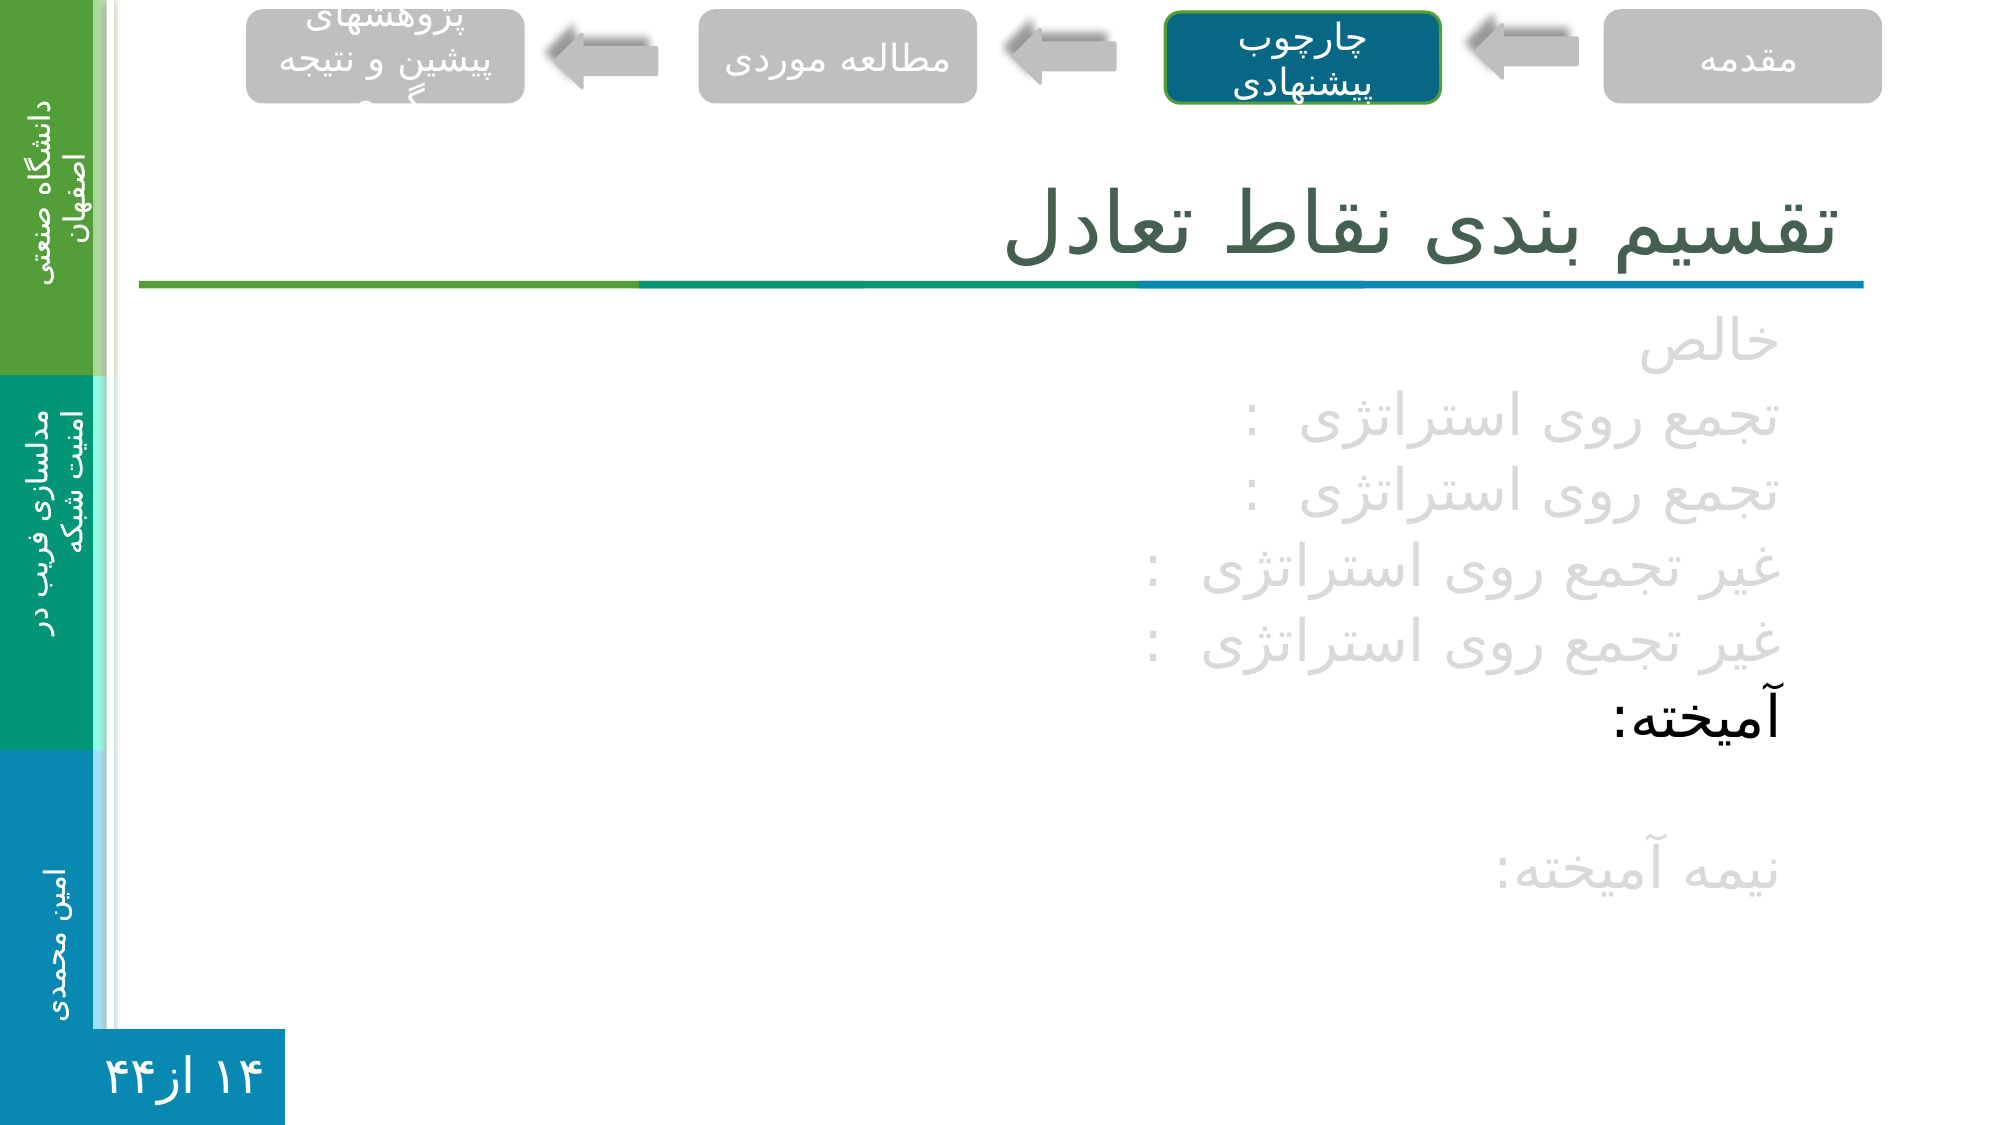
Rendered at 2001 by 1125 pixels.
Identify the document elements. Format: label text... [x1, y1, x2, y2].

text_box ۱۴ از۴۴ [84, 1029, 285, 1125]
text_box مطالعه موردی [698, 9, 978, 104]
title تقسیم بندی نقاط تعادل [180, 159, 1857, 279]
text_box مقدمه [1603, 9, 1883, 104]
text_box [1012, 27, 1117, 85]
text_box [553, 32, 659, 90]
text_box چارچوب پیشنهادی [1163, 10, 1443, 105]
text_box [1474, 23, 1579, 80]
text_box پژوهشهای پیشین و نتیجه گیری [246, 9, 525, 104]
text_box [197, 303, 1552, 964]
